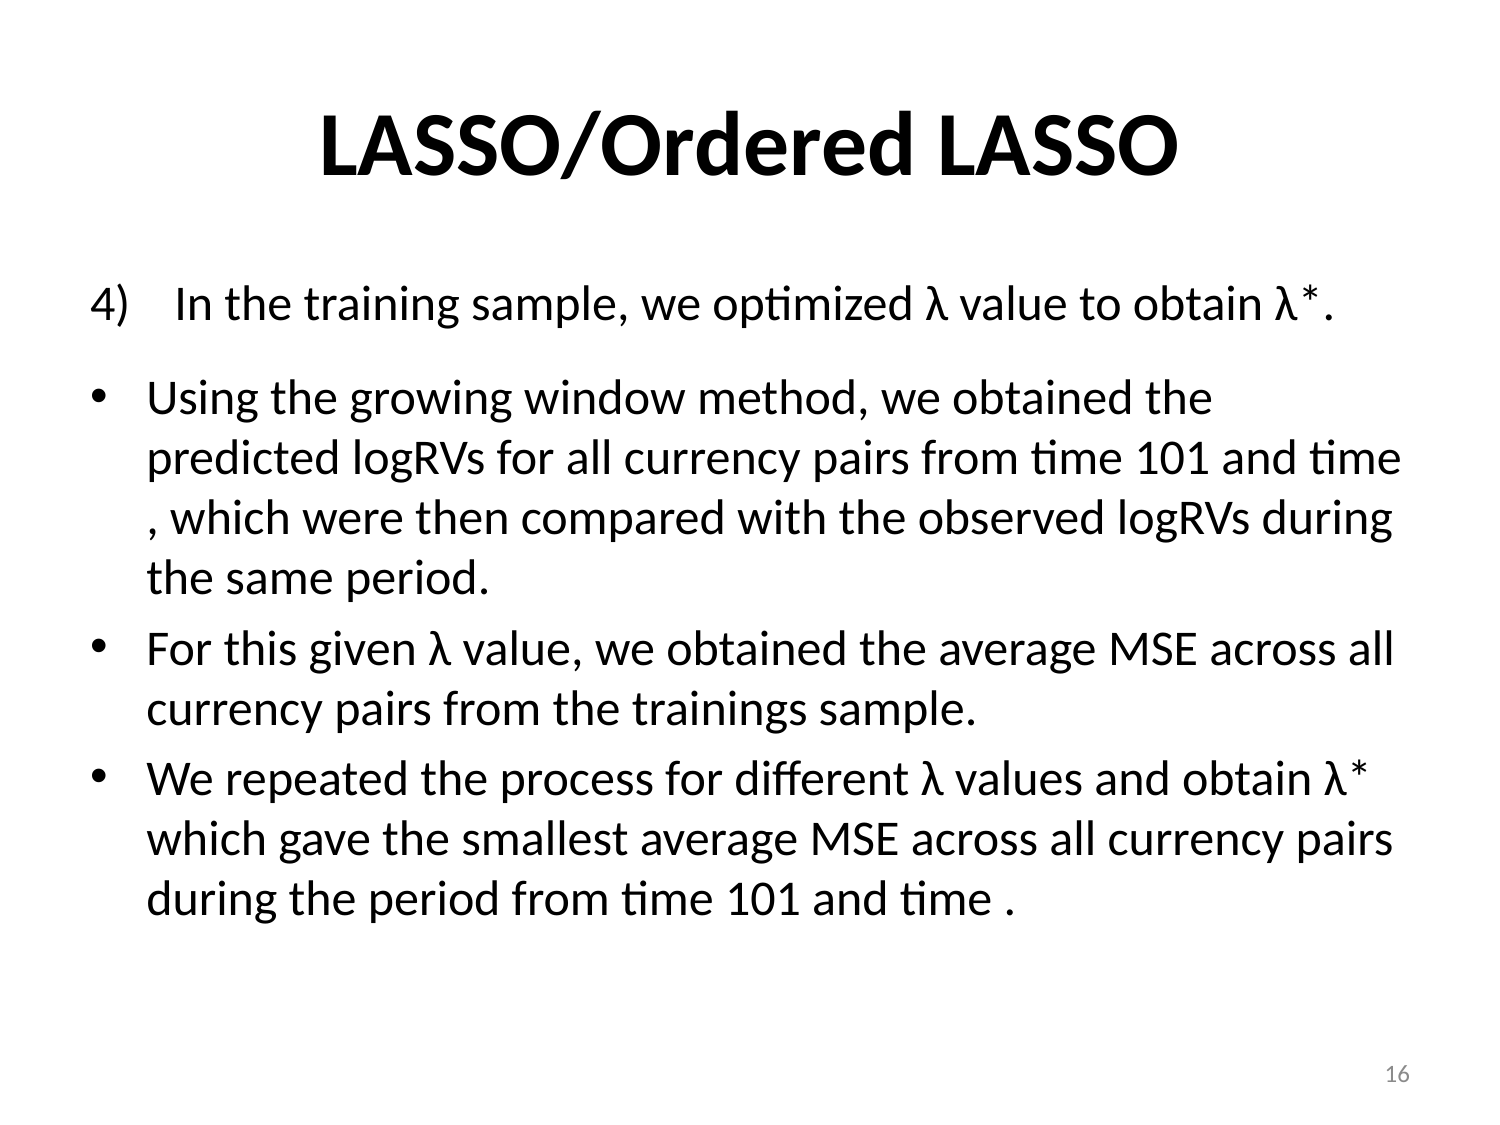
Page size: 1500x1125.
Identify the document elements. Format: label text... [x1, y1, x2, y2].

slide_number 16 [1074, 1042, 1425, 1103]
title LASSO/Ordered LASSO [75, 45, 1425, 233]
